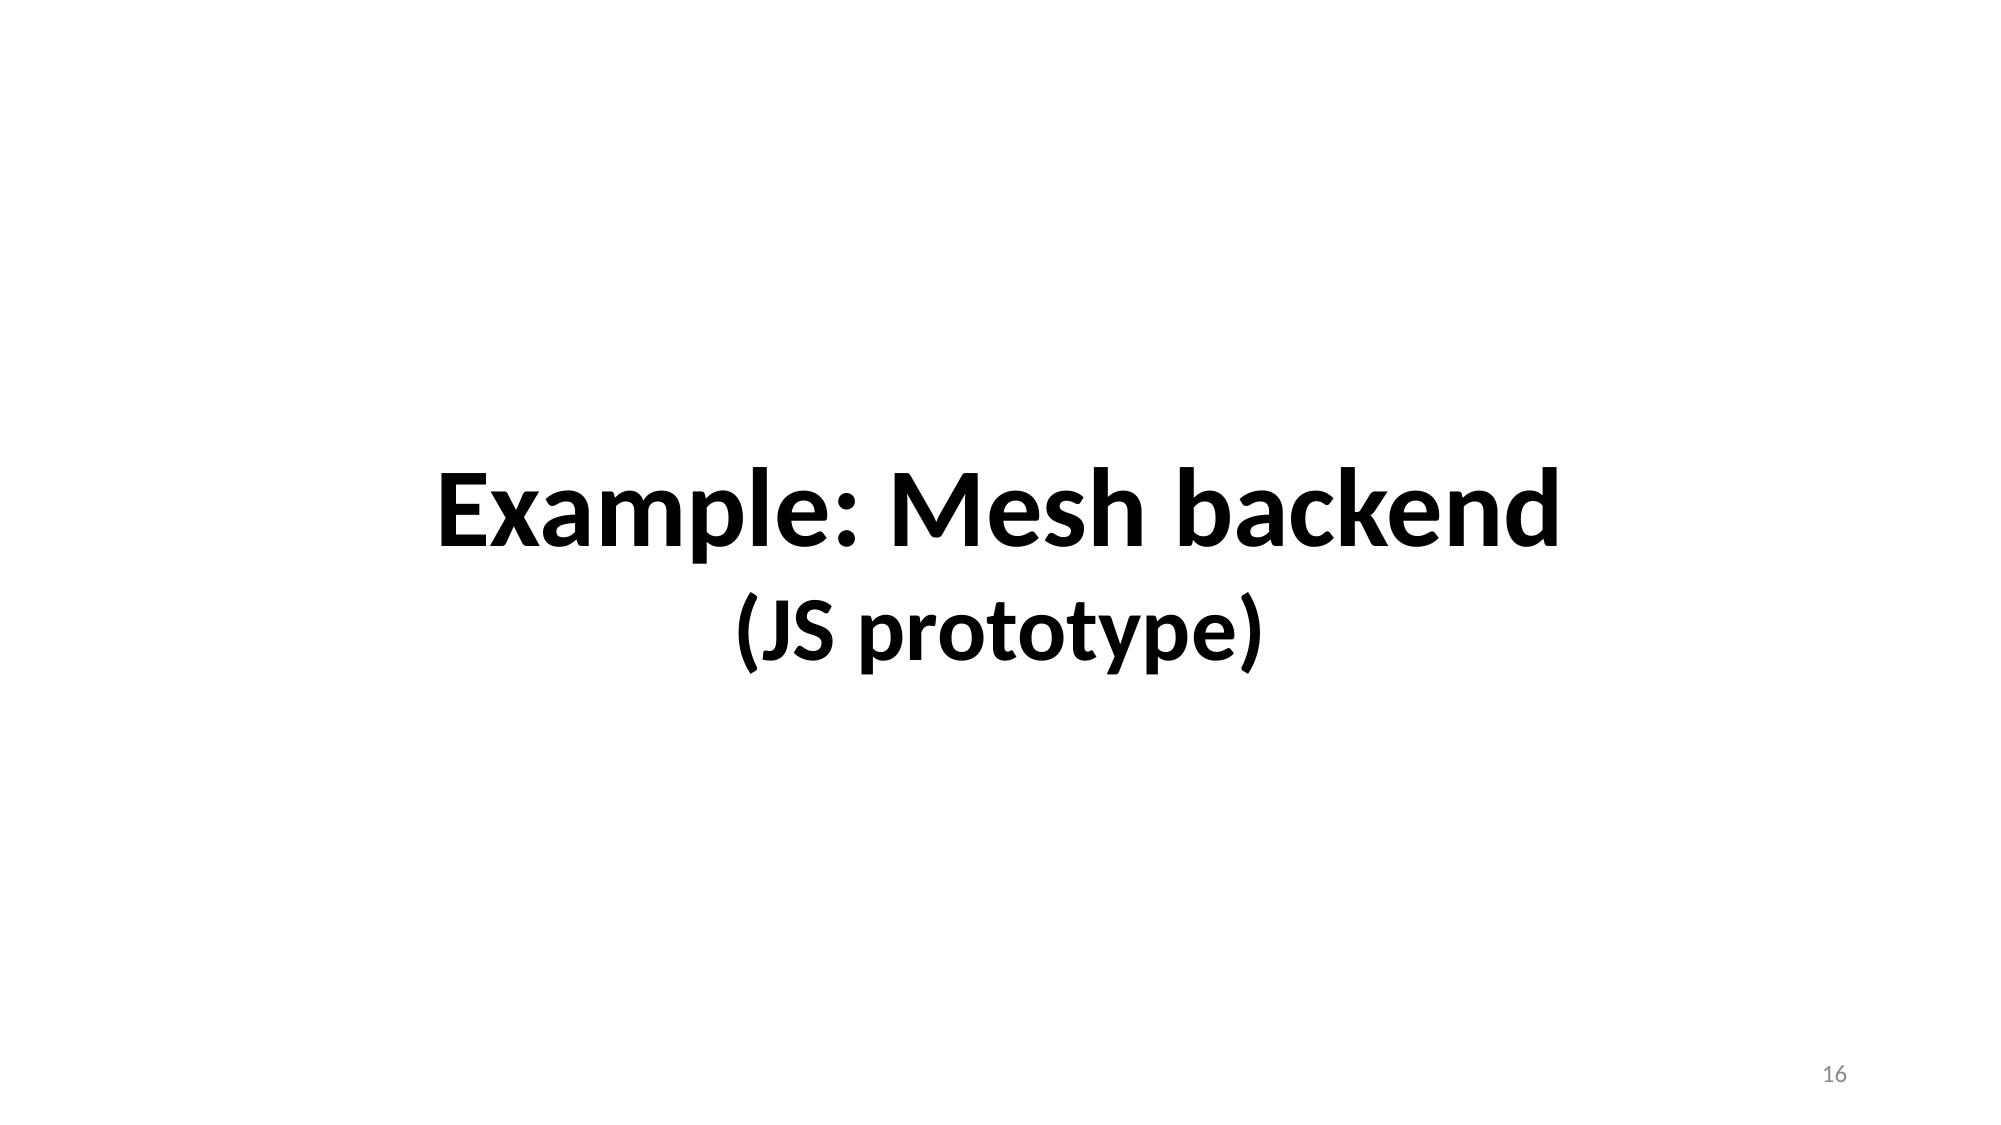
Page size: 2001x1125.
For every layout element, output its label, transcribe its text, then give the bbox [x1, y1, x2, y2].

slide_number 16 [1412, 1042, 1863, 1103]
text_box Example: Mesh backend (JS prototype) [400, 426, 1599, 686]
